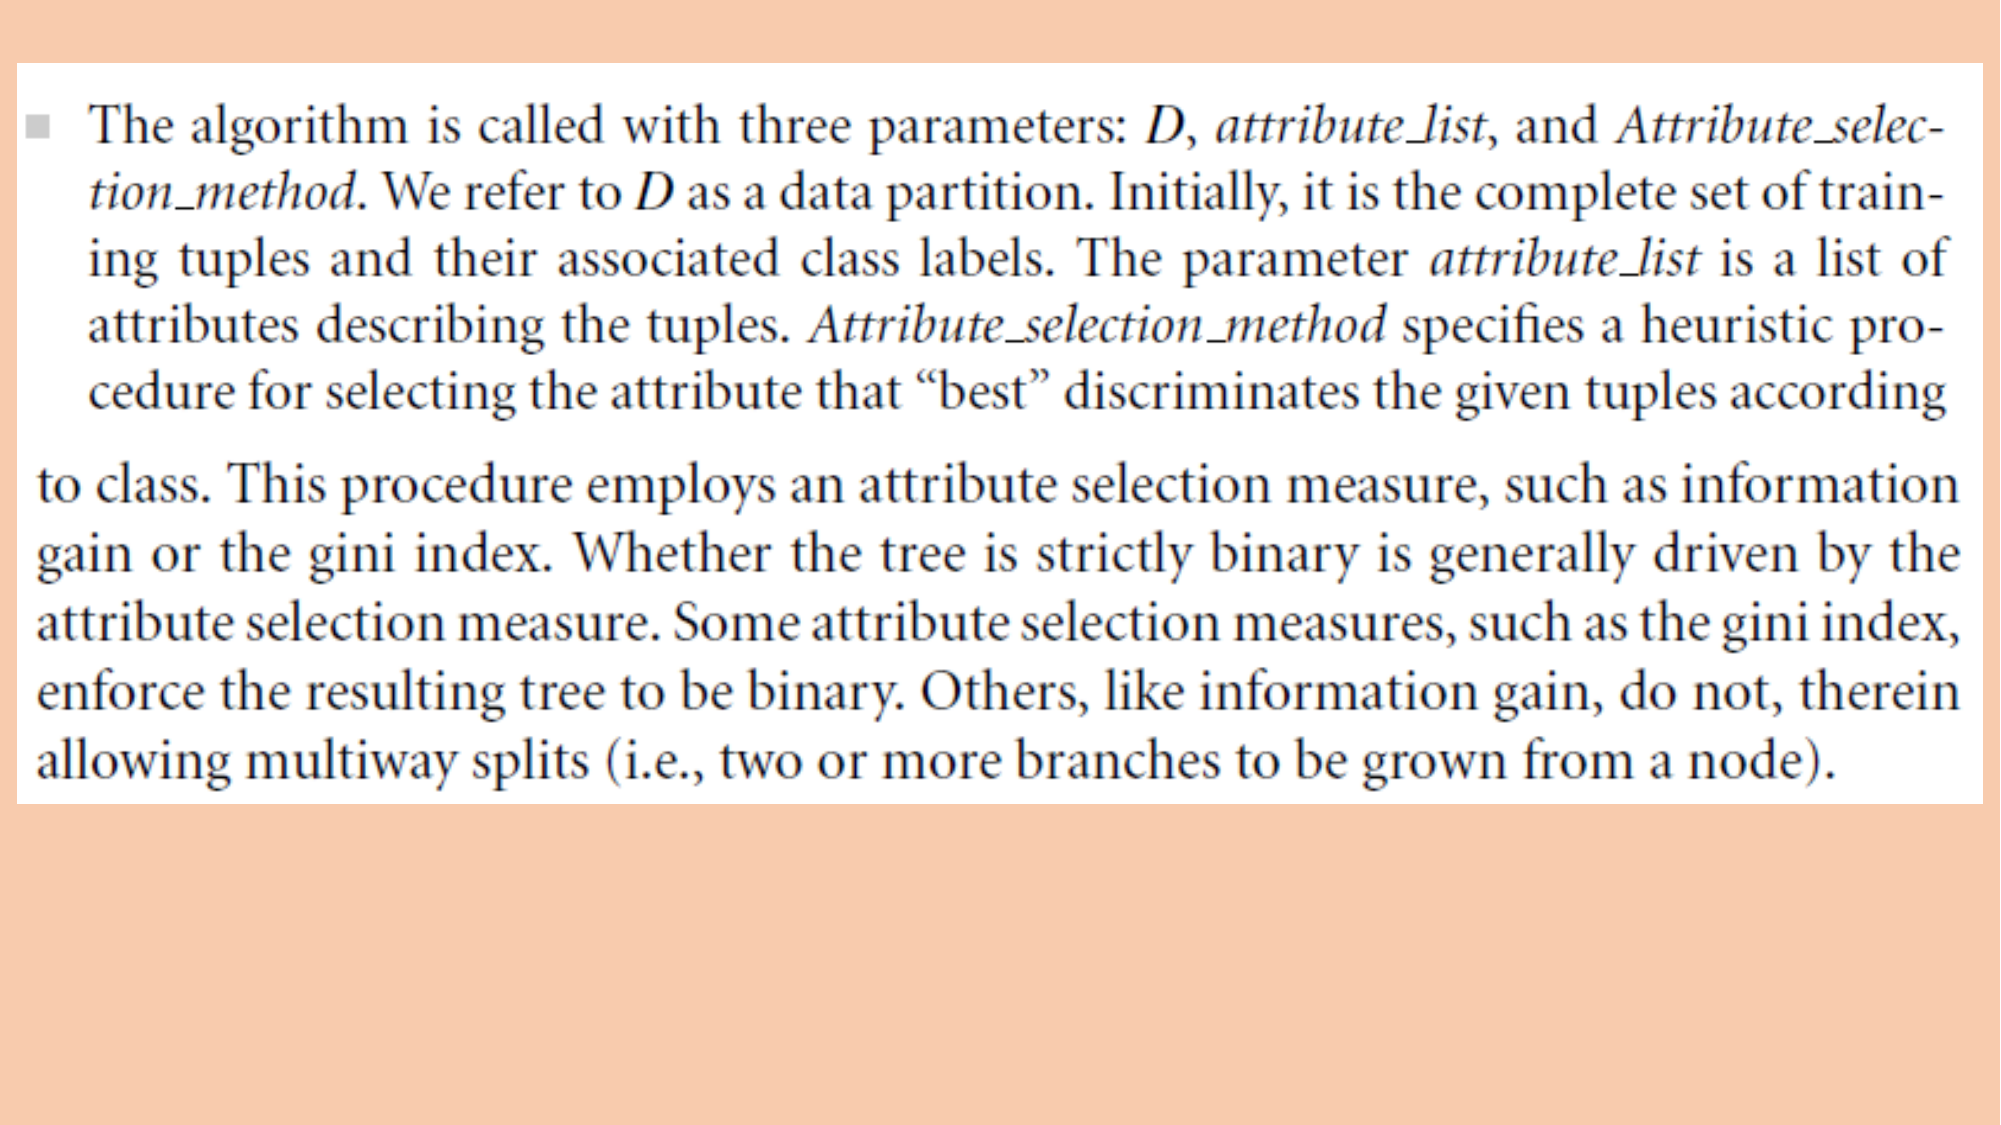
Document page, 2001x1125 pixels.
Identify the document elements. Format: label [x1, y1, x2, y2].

picture [17, 63, 1983, 804]
